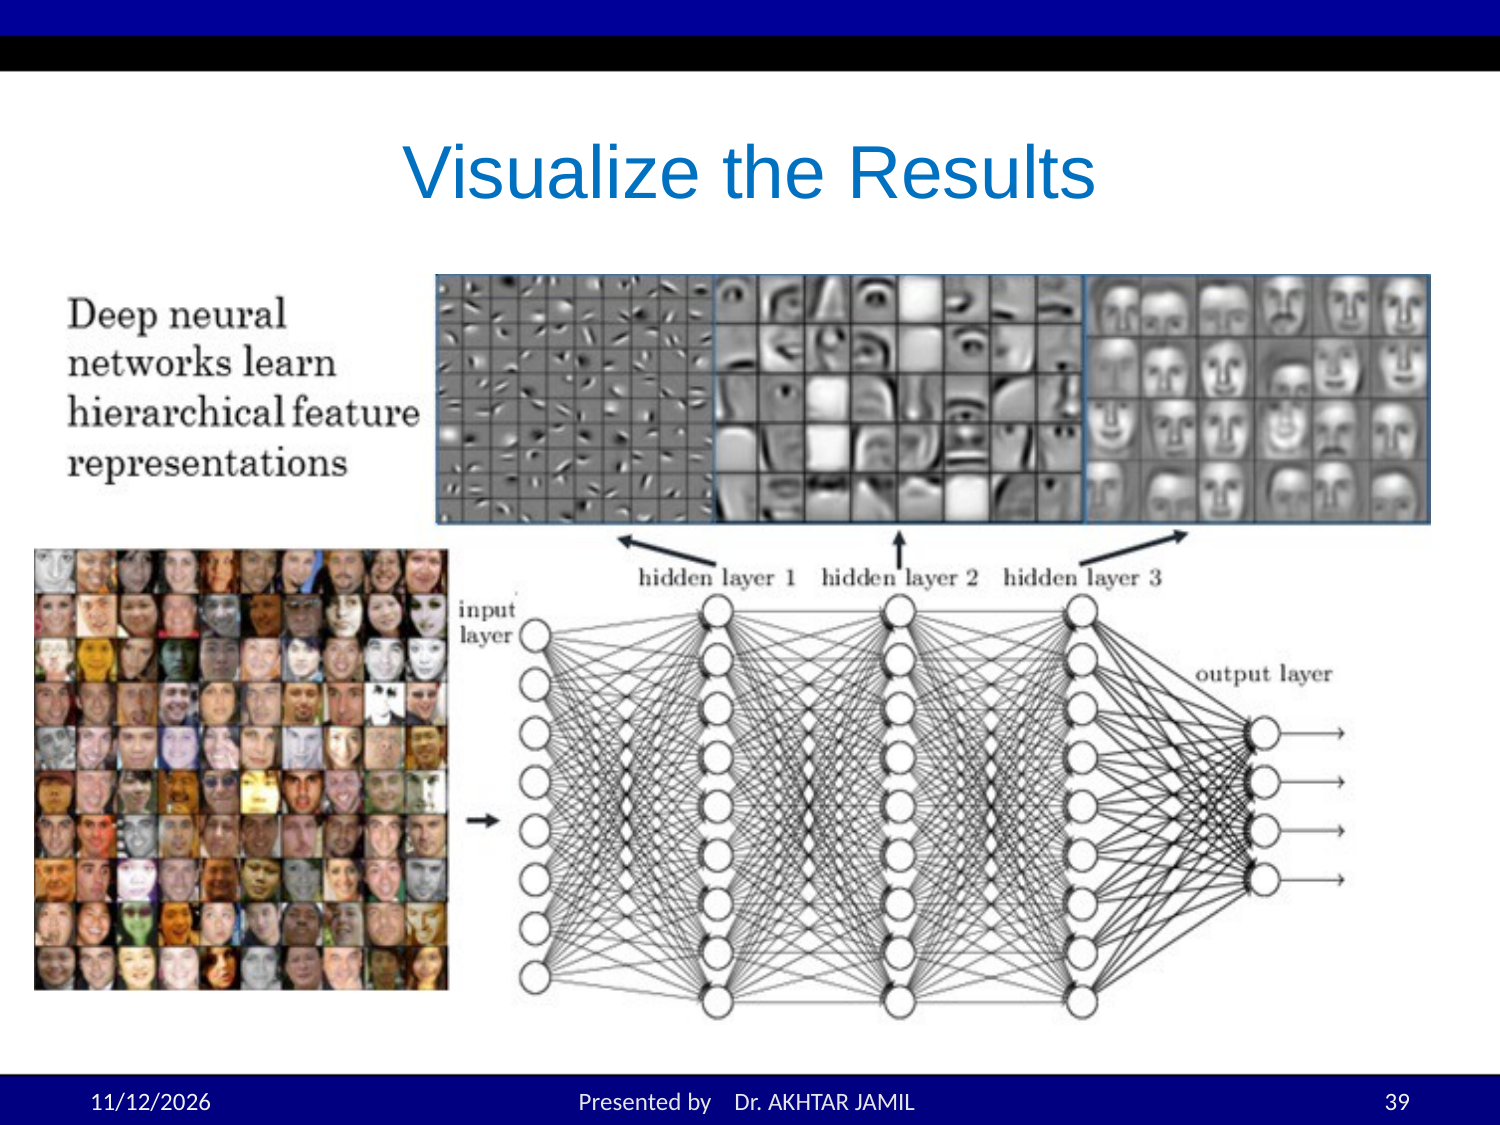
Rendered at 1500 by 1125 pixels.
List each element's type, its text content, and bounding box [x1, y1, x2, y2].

picture [0, 0, 1500, 1125]
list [34, 274, 1431, 1026]
footer Presented by Dr. AKHTAR JAMIL [512, 1062, 988, 1125]
title Visualize the Results [75, 99, 1425, 238]
slide_number 39 [1074, 1062, 1425, 1125]
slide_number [75, 1062, 425, 1125]
